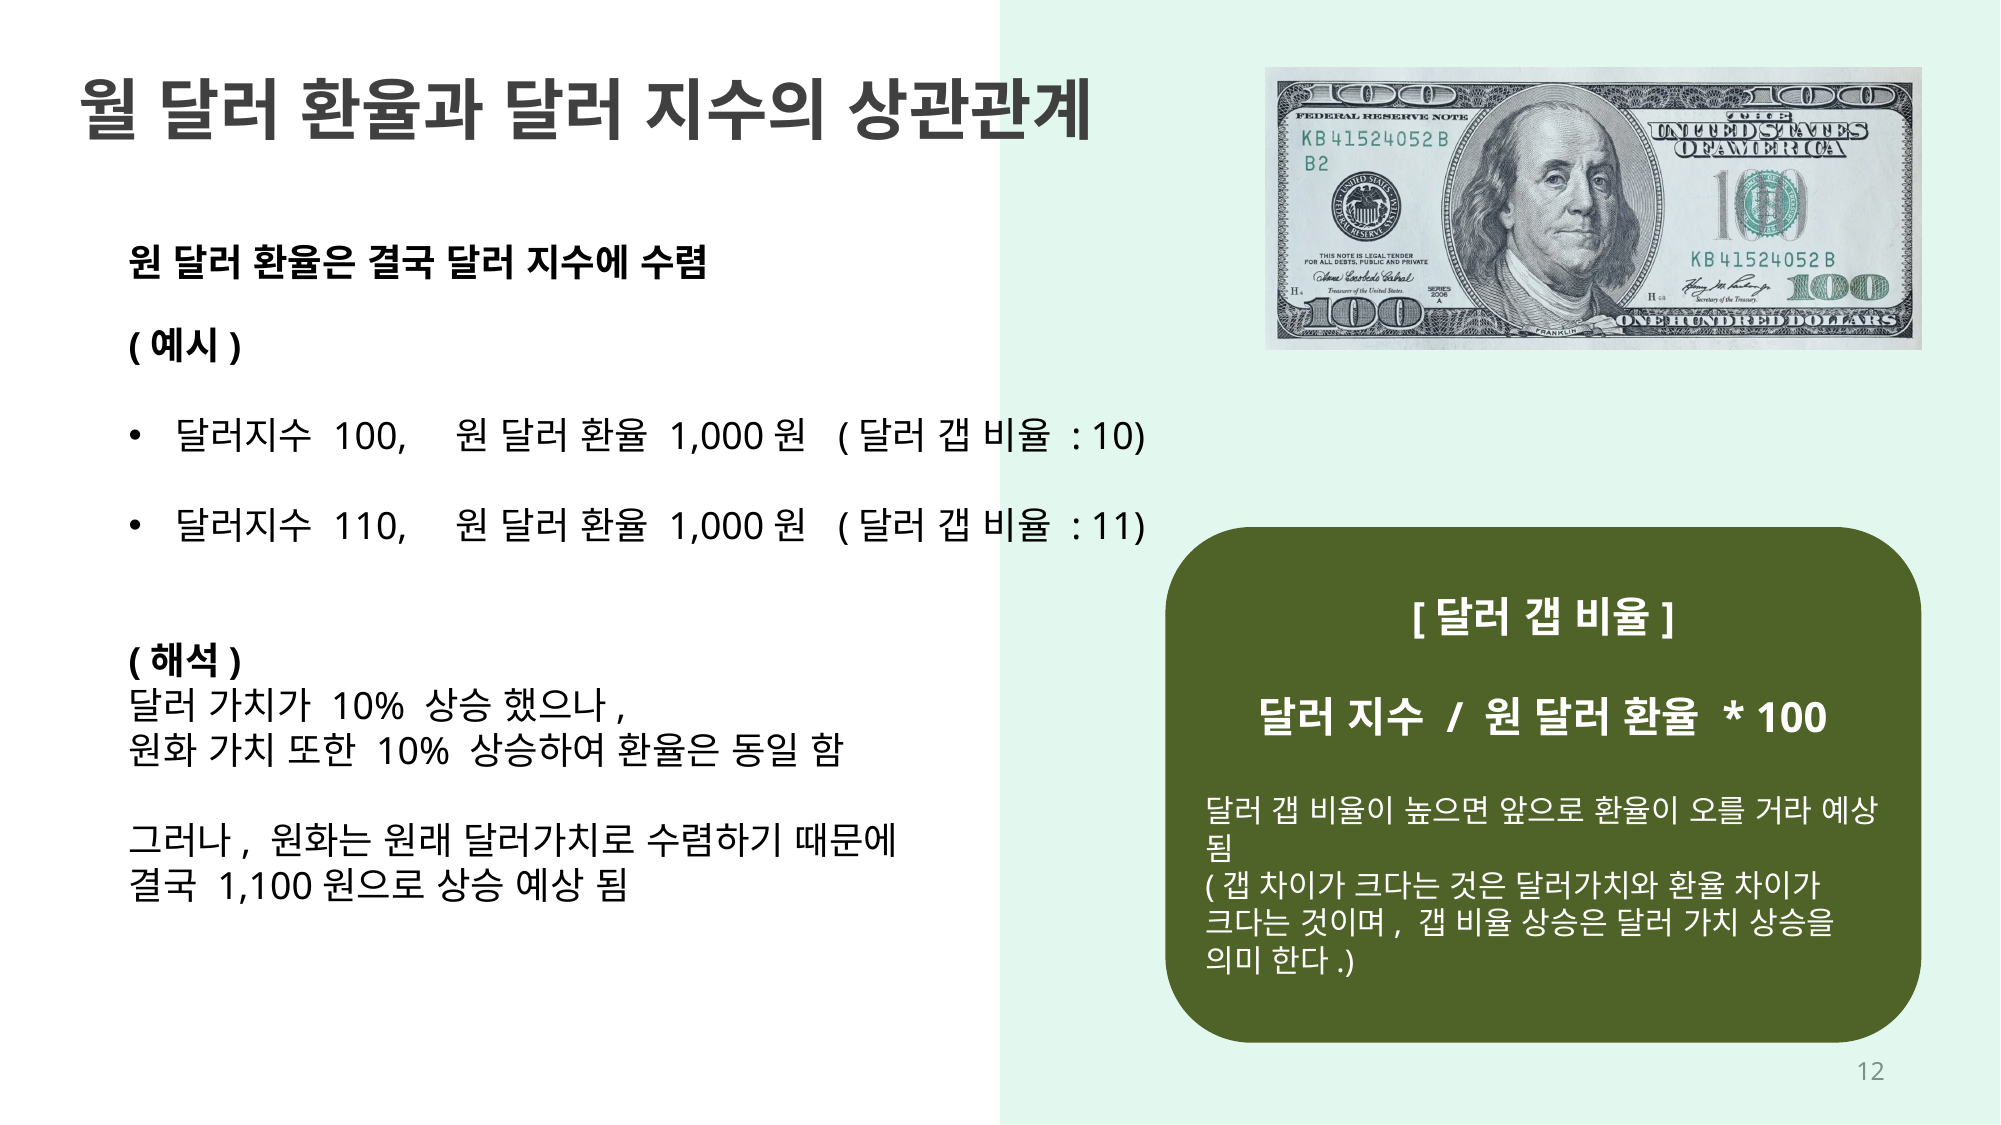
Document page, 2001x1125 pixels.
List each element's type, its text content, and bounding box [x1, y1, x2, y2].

text_box 월 달러 환율과 달러 지수의 상관관계 [78, 68, 1260, 149]
text_box [달러 갭 비율] 달러 지수 / 원 달러 환율 * 100 달러 갭 비율이 높으면 앞으로 환율이 오를 거라 예상 됨 (갭 차이가 크다는 것은 달러가치와 환율 차이가 크다는 것이며, 갭 비율 상승은 달러 가치 상승을 의미 한다.) [1163, 524, 1924, 1045]
text_box (예시) 달러지수 100, 원 달러 환율 1,000원 (달러 갭 비율 : 10) 달러지수 110, 원 달러 환율 1,000원 (달러 갭 비율 : 11) (해석) 달러 가치가 10% 상승 했으나, 원화 가치 또한 10% 상승하여 환율은 동일 함 그러나, 원화는 원래 달러가치로 수렴하기 때문에 결국 1,100원으로 상승 예상 됨 [114, 314, 1272, 915]
text_box 원 달러 환율은 결국 달러 지수에 수렴 [114, 231, 1603, 292]
picture [1265, 67, 1922, 350]
slide_number 11 [1433, 1042, 1900, 1103]
